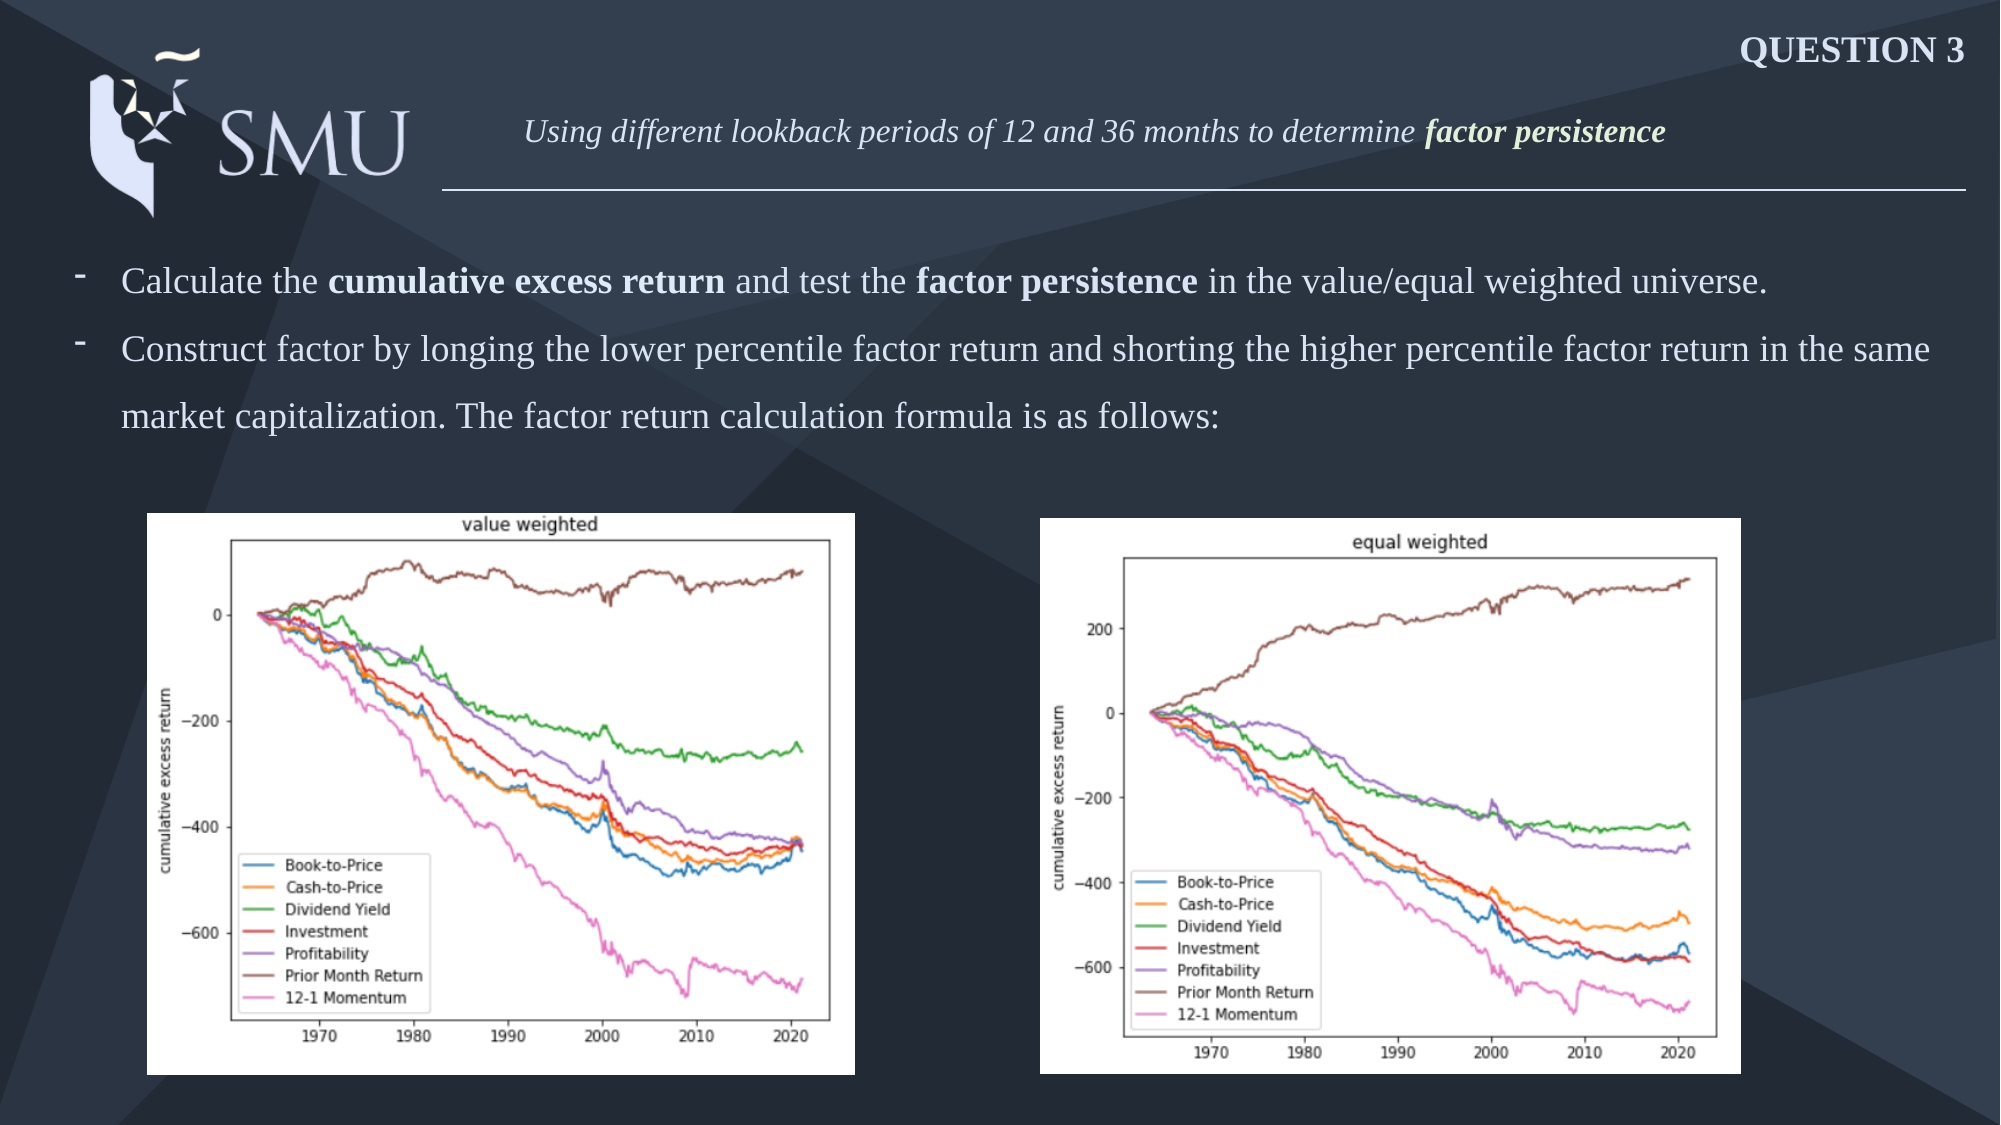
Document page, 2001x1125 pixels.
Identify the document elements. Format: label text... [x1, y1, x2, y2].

picture [90, 47, 410, 219]
picture [147, 513, 855, 1075]
text_box QUESTION 3 [1625, 17, 1981, 78]
text_box Using different lookback periods of 12 and 36 months to determine factor persistence [475, 102, 1933, 157]
text_box Calculate the cumulative excess return and test the factor persistence in the value/equal weighted universe. Construct factor by longing the lower percentile factor return and shorting the higher percentile factor return in the same market capitalization. The factor return calculation formula is as follows: [59, 226, 1983, 647]
picture [1040, 518, 1741, 1074]
